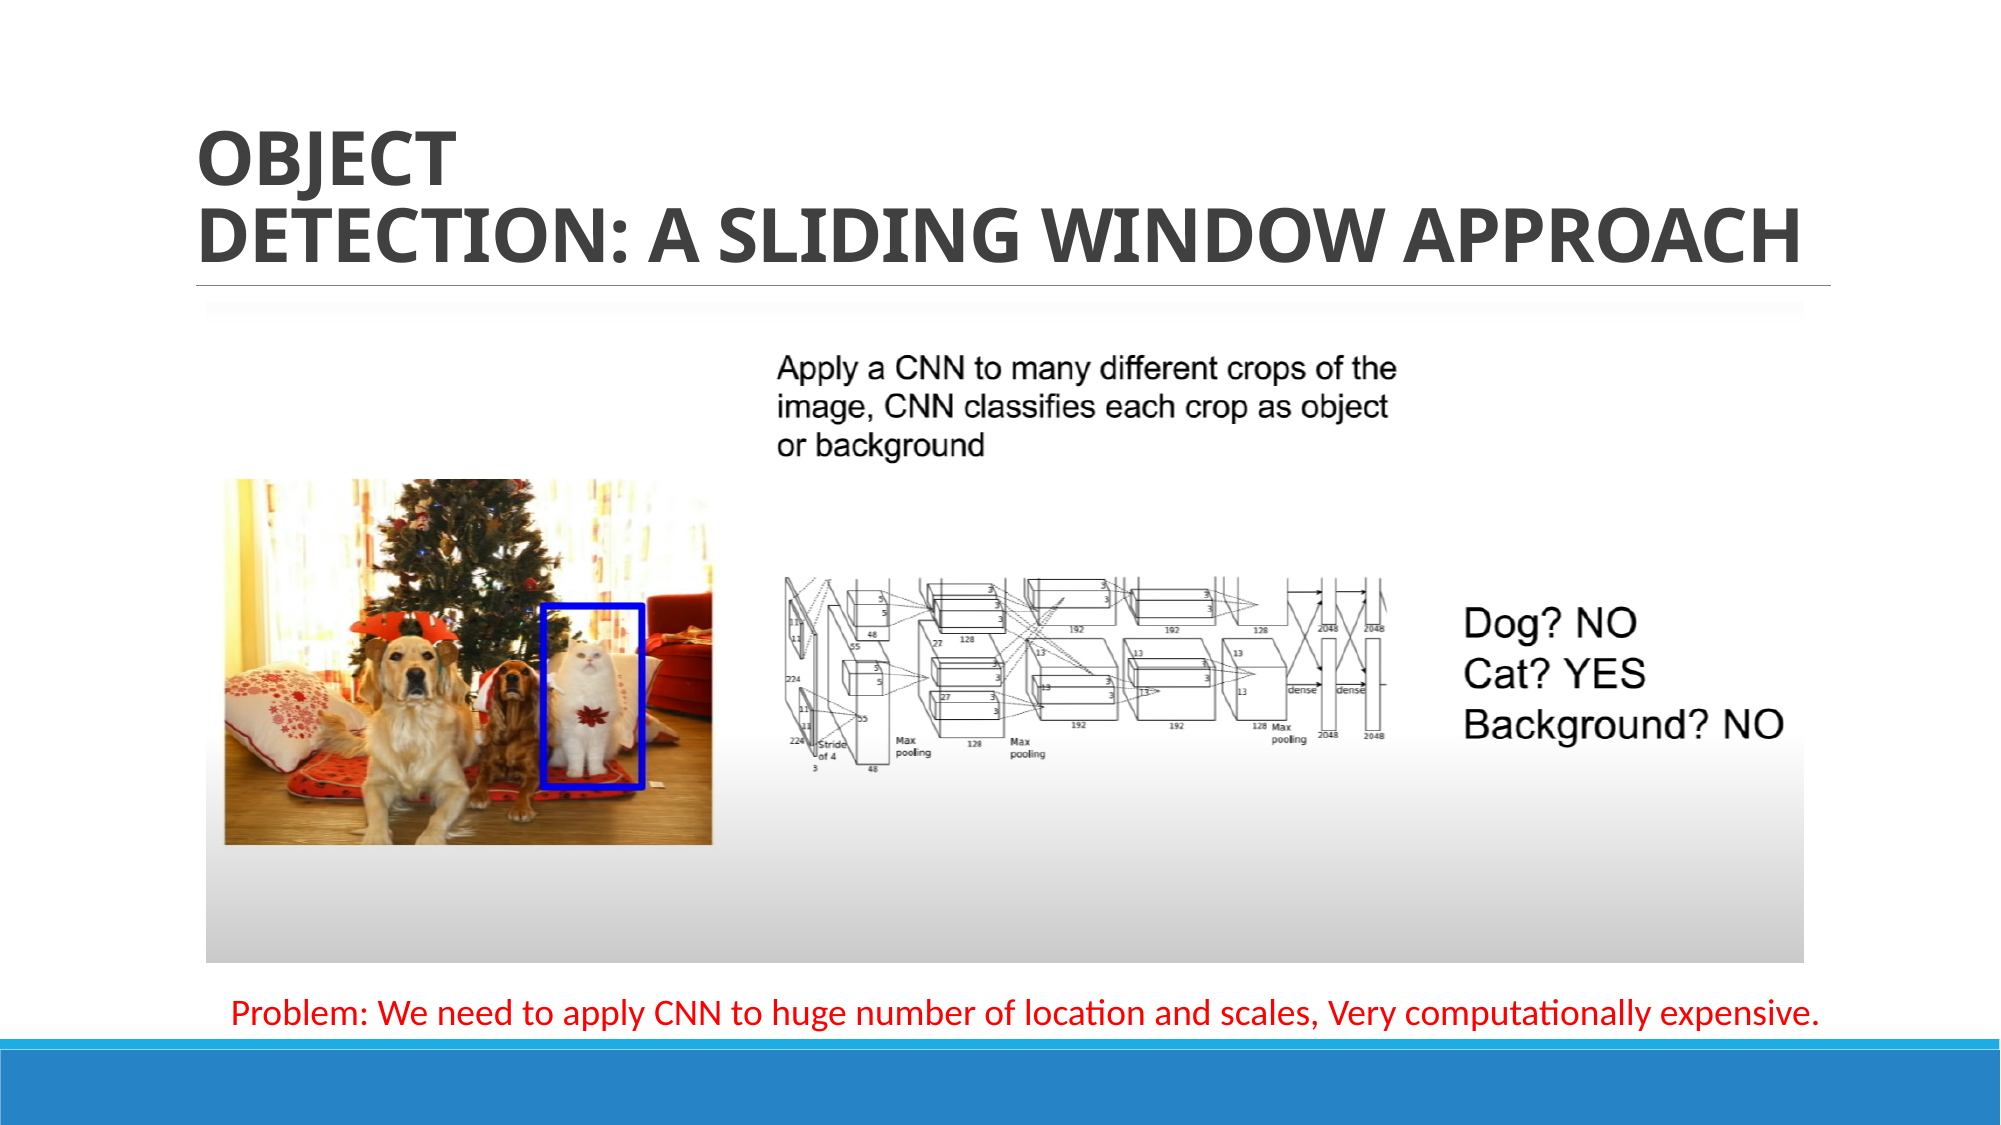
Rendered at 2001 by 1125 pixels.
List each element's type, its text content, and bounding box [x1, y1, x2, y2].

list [205, 302, 1804, 964]
text_box Problem: We need to apply CNN to huge number of location and scales, Very computationally expensive. [216, 980, 1838, 1041]
title OBJECT DETECTION: A SLIDING WINDOW APPROACH [180, 47, 1830, 285]
